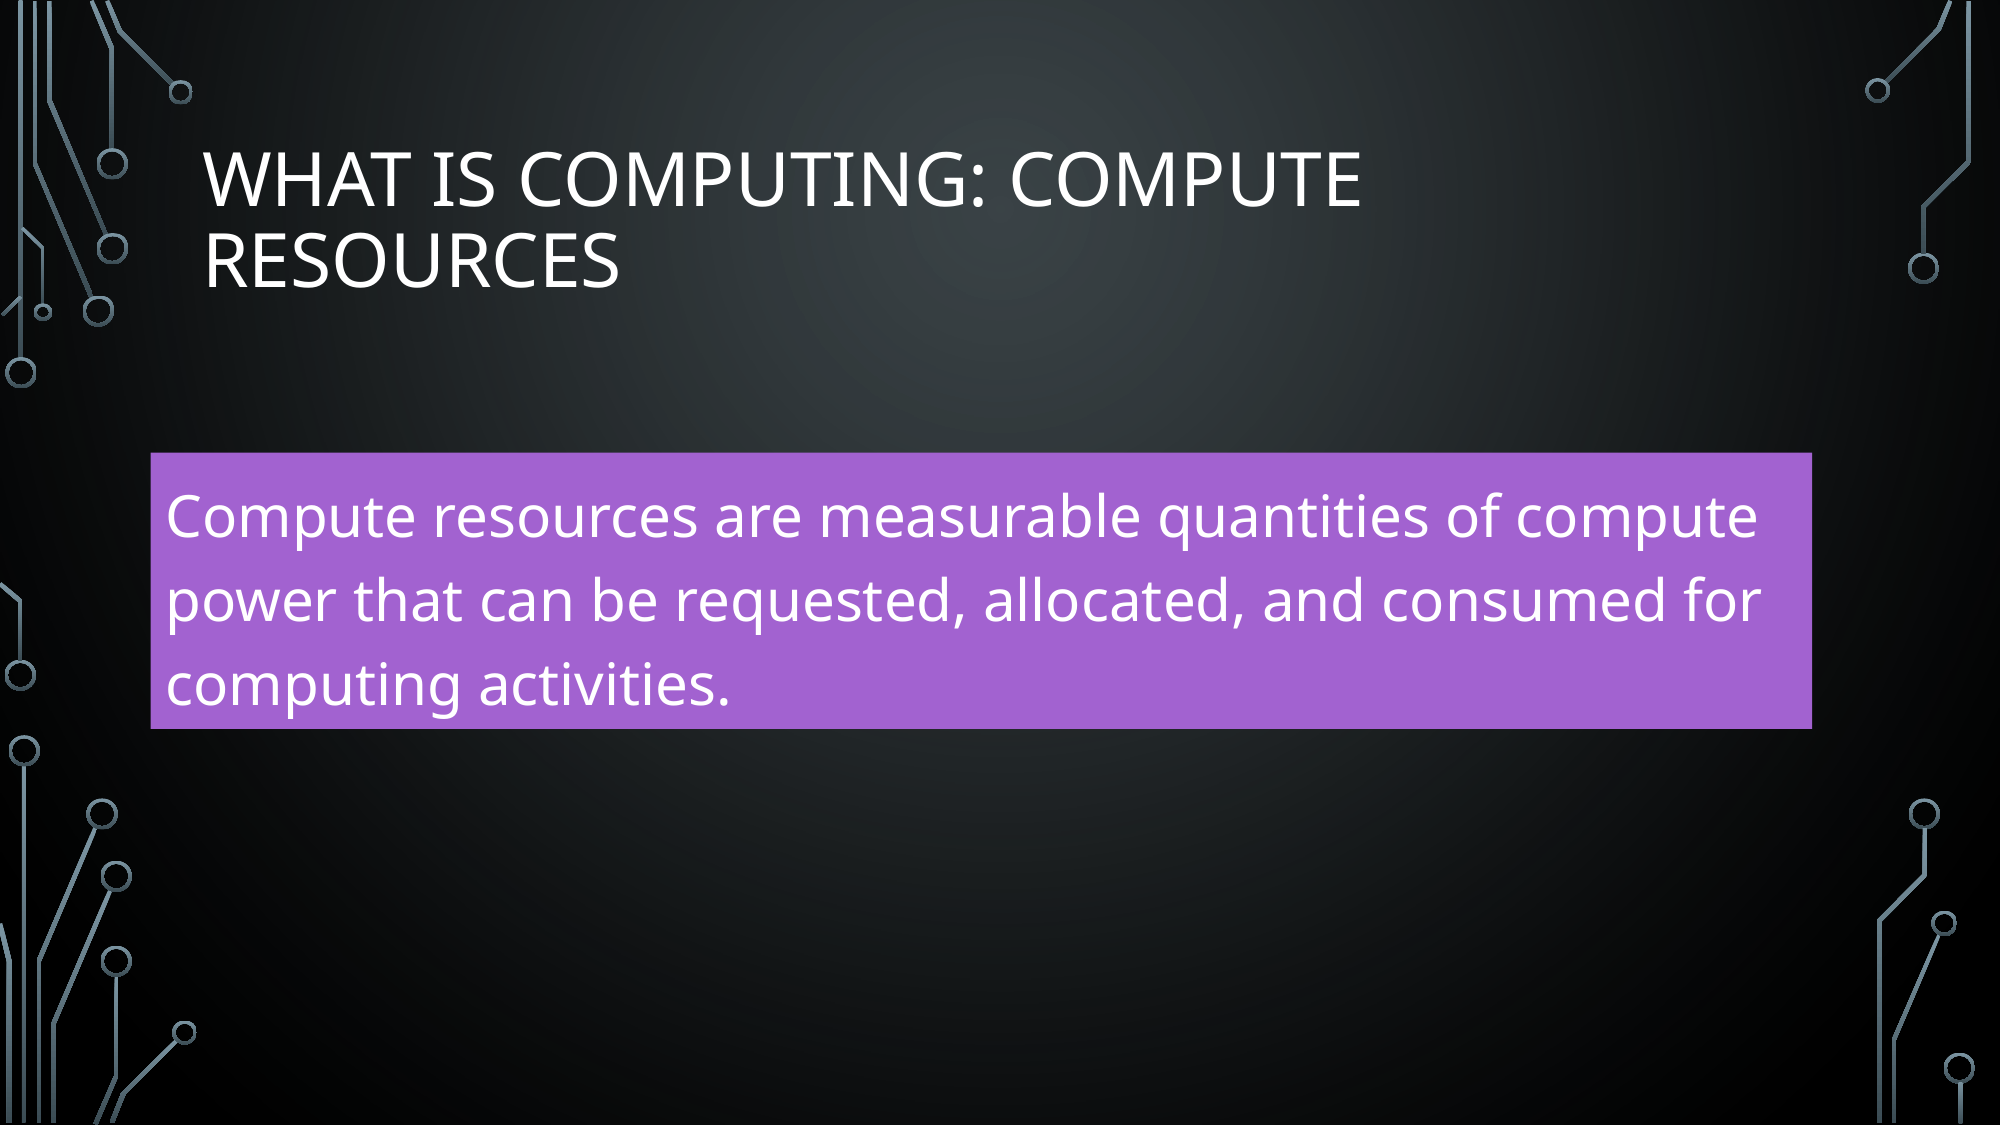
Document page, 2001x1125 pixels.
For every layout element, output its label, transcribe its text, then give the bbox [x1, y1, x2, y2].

title What is Computing: Compute Resources [187, 101, 1813, 344]
list Compute resources are measurable quantities of compute power that can be requested, allocated, and consumed for computing activities. [150, 452, 1813, 729]
